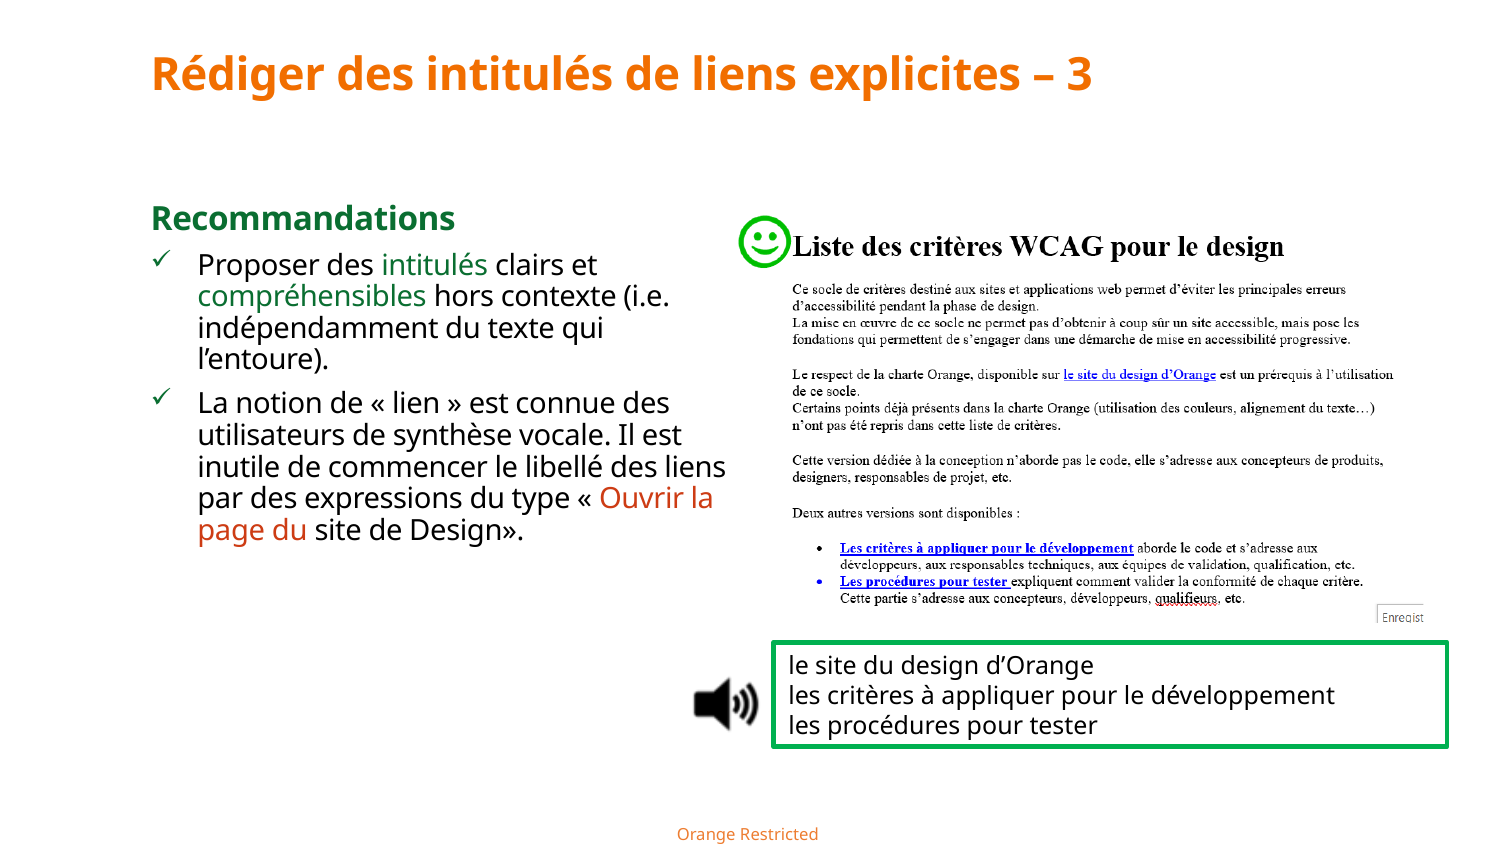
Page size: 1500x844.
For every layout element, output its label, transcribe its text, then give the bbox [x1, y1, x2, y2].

picture [732, 208, 792, 269]
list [749, 213, 1424, 623]
list Recommandations Proposer des intitulés clairs et compréhensibles hors contexte (i.e. indépendamment du texte qui l’entoure). La notion de « lien » est connue des utilisateurs de synthèse vocale. Il est inutile de commencer le libellé des liens par des expressions du type « Ouvrir la page du site de Design». [135, 194, 750, 741]
picture [690, 668, 763, 742]
title Rédiger des intitulés de liens explicites – 3 [135, 43, 1459, 166]
text_box le site du design d’Orange les critères à appliquer pour le développement les procédures pour tester [773, 642, 1447, 747]
